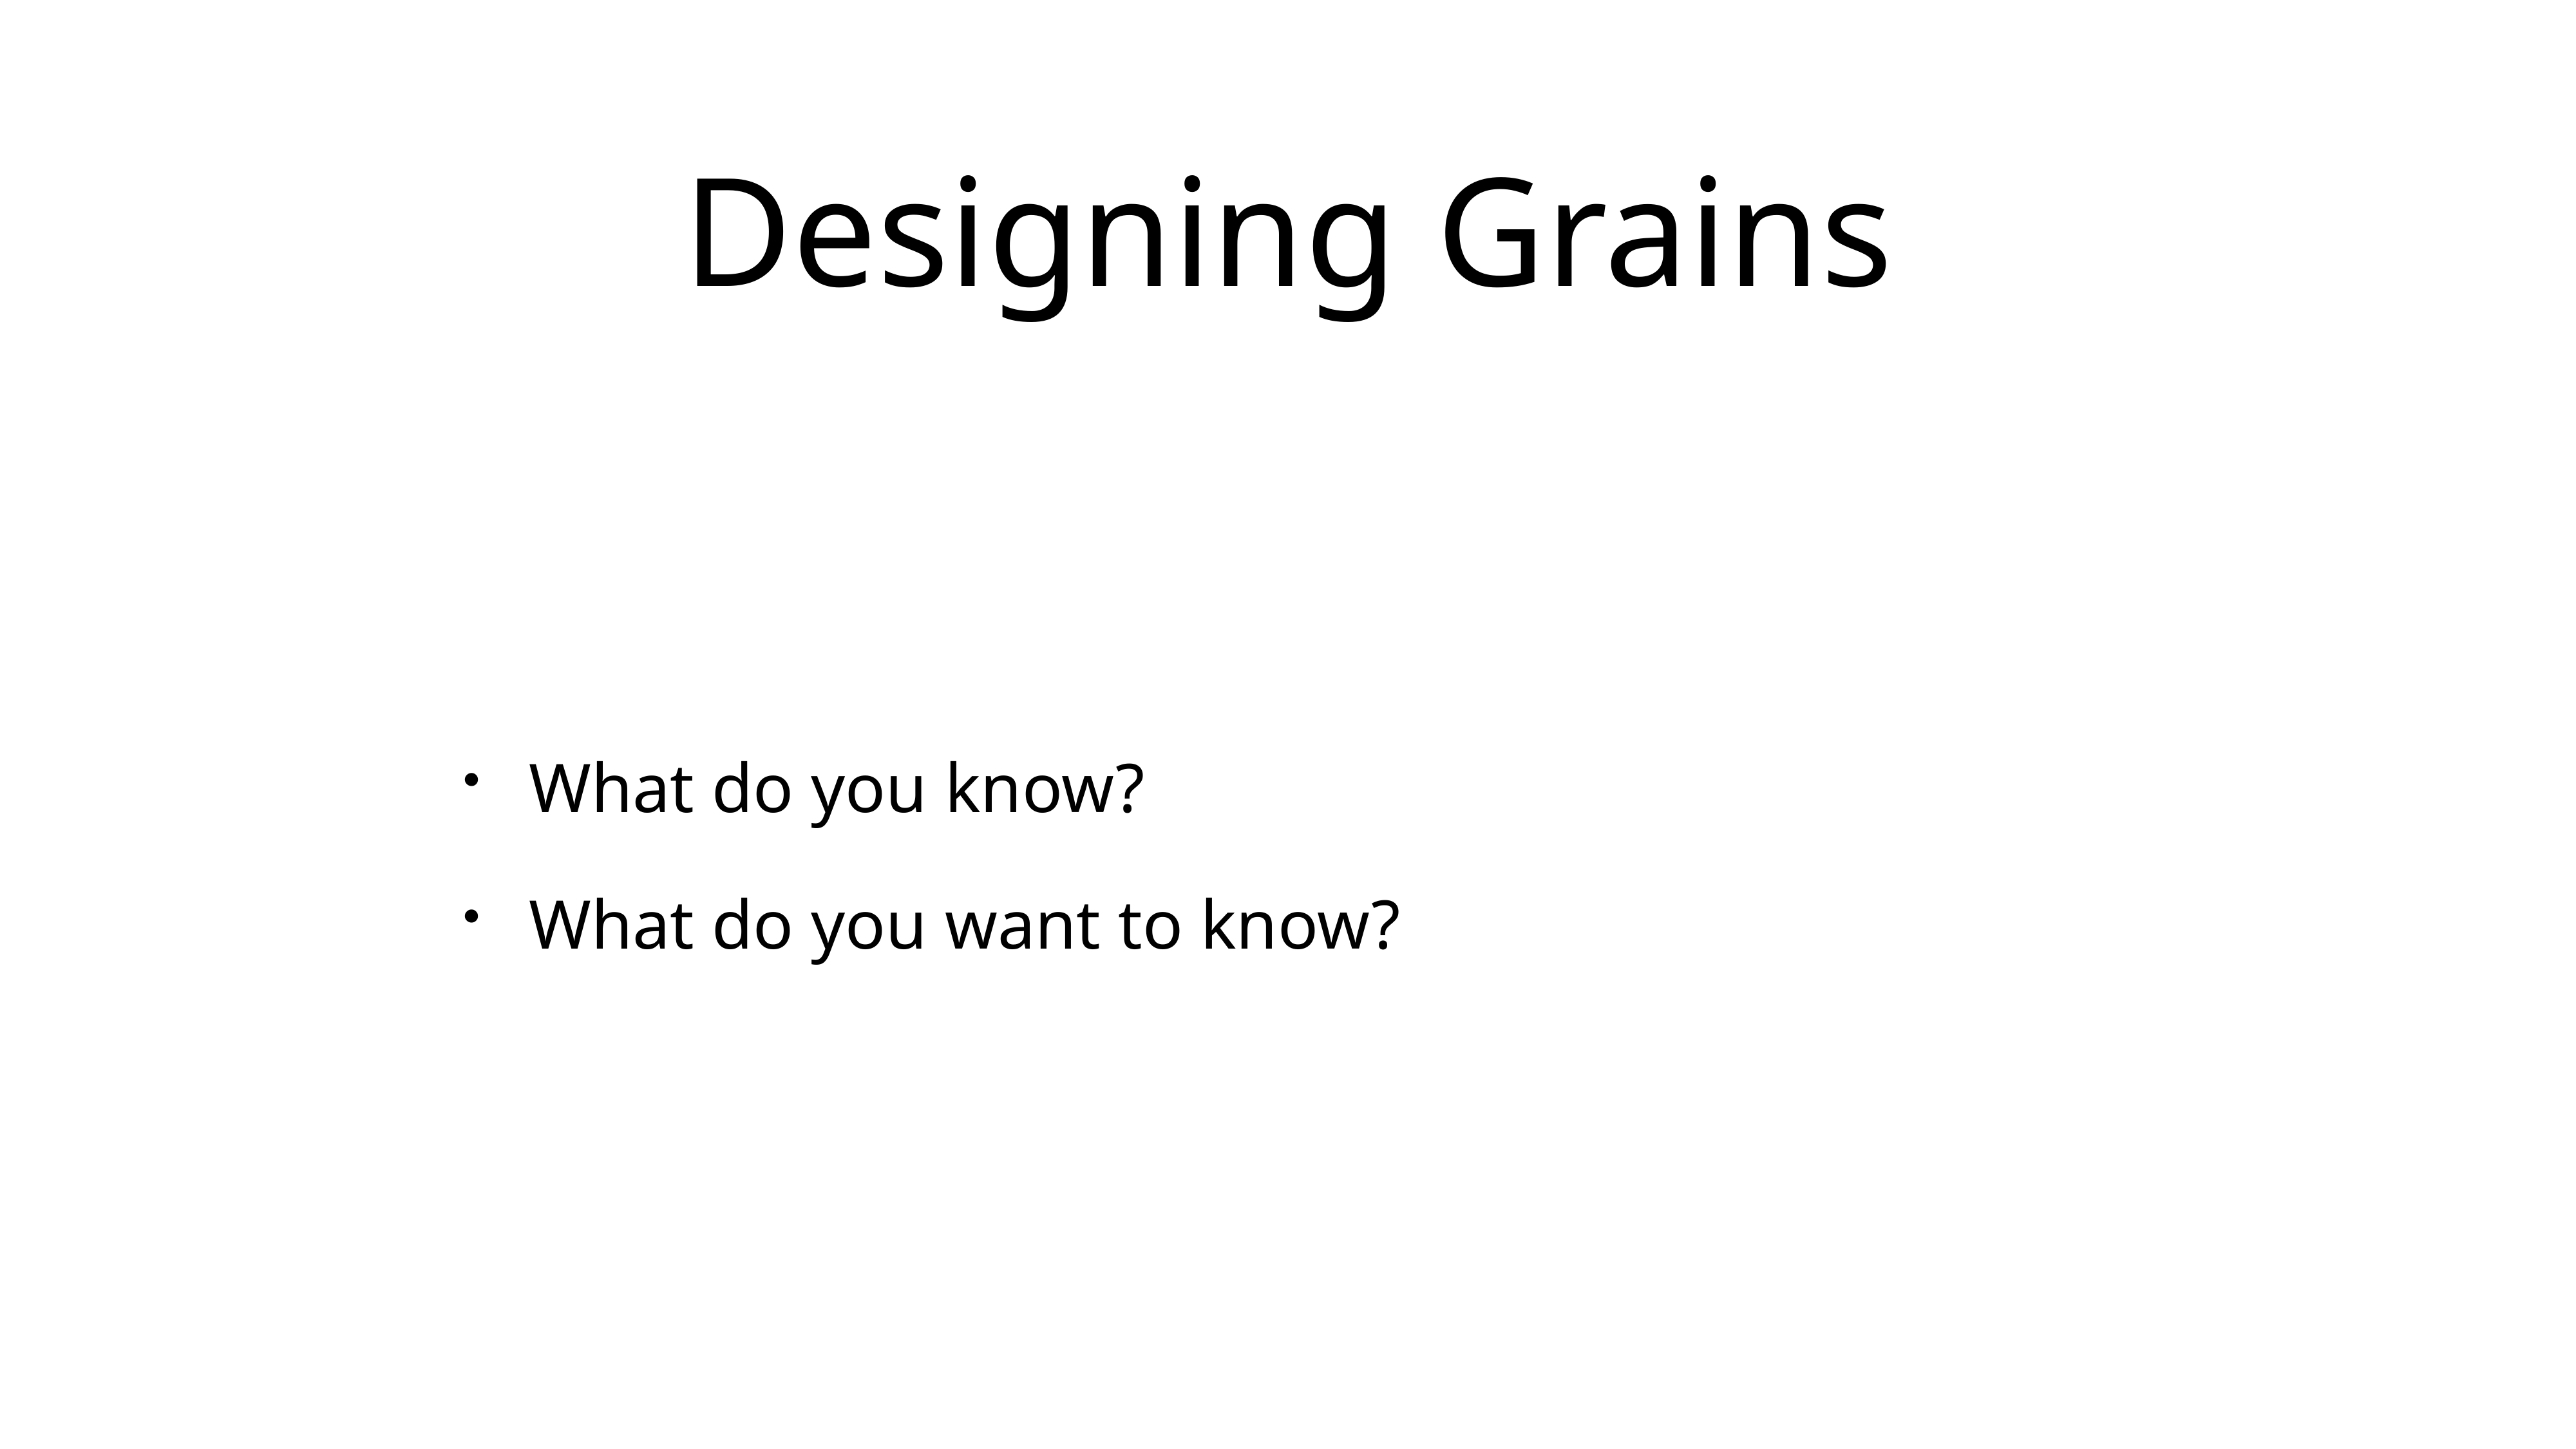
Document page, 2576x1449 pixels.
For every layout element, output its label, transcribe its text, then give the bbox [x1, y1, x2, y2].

title Designing Grains [463, 65, 2113, 386]
list What do you know? What do you want to know? [463, 386, 2113, 1321]
